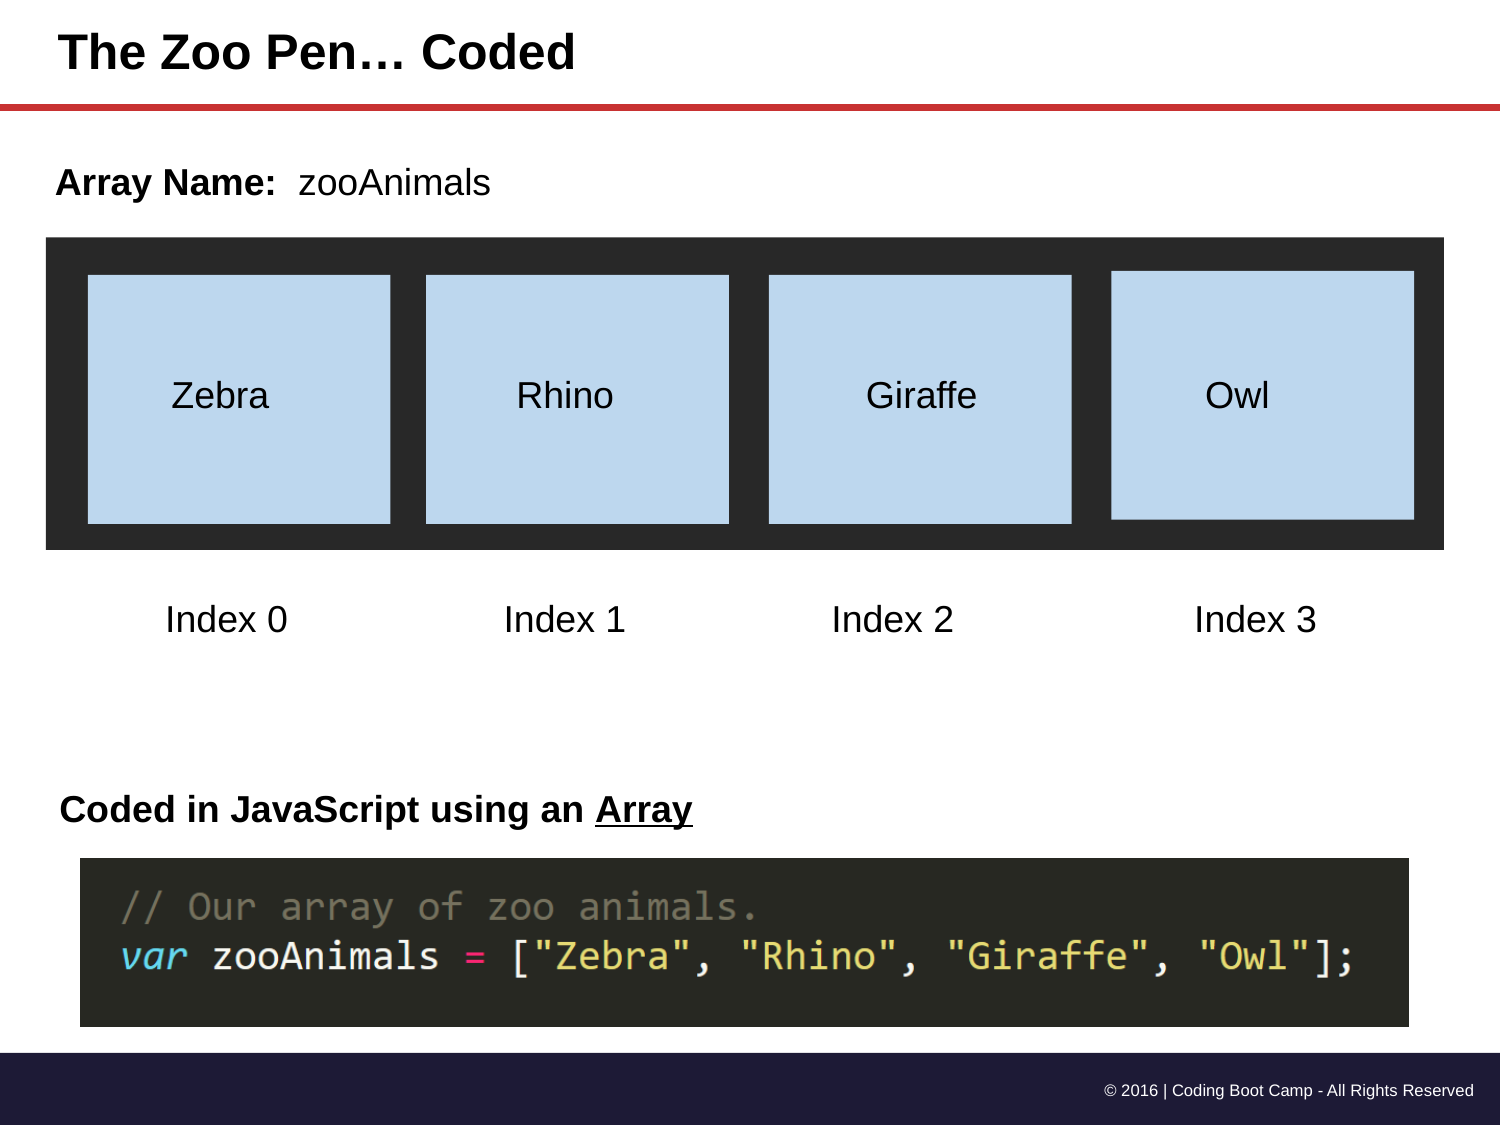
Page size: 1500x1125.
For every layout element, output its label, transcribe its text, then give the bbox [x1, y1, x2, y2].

text_box Index 0 [157, 587, 307, 648]
title The Zoo Pen… Coded [49, 0, 948, 108]
text_box [45, 237, 1444, 550]
text_box [87, 274, 391, 524]
text_box Zebra [164, 363, 277, 424]
text_box Rhino [508, 363, 622, 424]
text_box Giraffe [858, 363, 986, 424]
text_box Coded in JavaScript using an Array [51, 777, 701, 838]
text_box [1111, 270, 1415, 520]
text_box Owl [1197, 363, 1278, 424]
text_box Index 3 [1186, 587, 1325, 648]
picture [80, 858, 1410, 1027]
text_box [768, 274, 1072, 524]
text_box Index 1 [496, 587, 635, 648]
text_box Index 2 [824, 587, 963, 648]
text_box [426, 274, 729, 524]
text_box Array Name: zooAnimals [47, 150, 500, 211]
